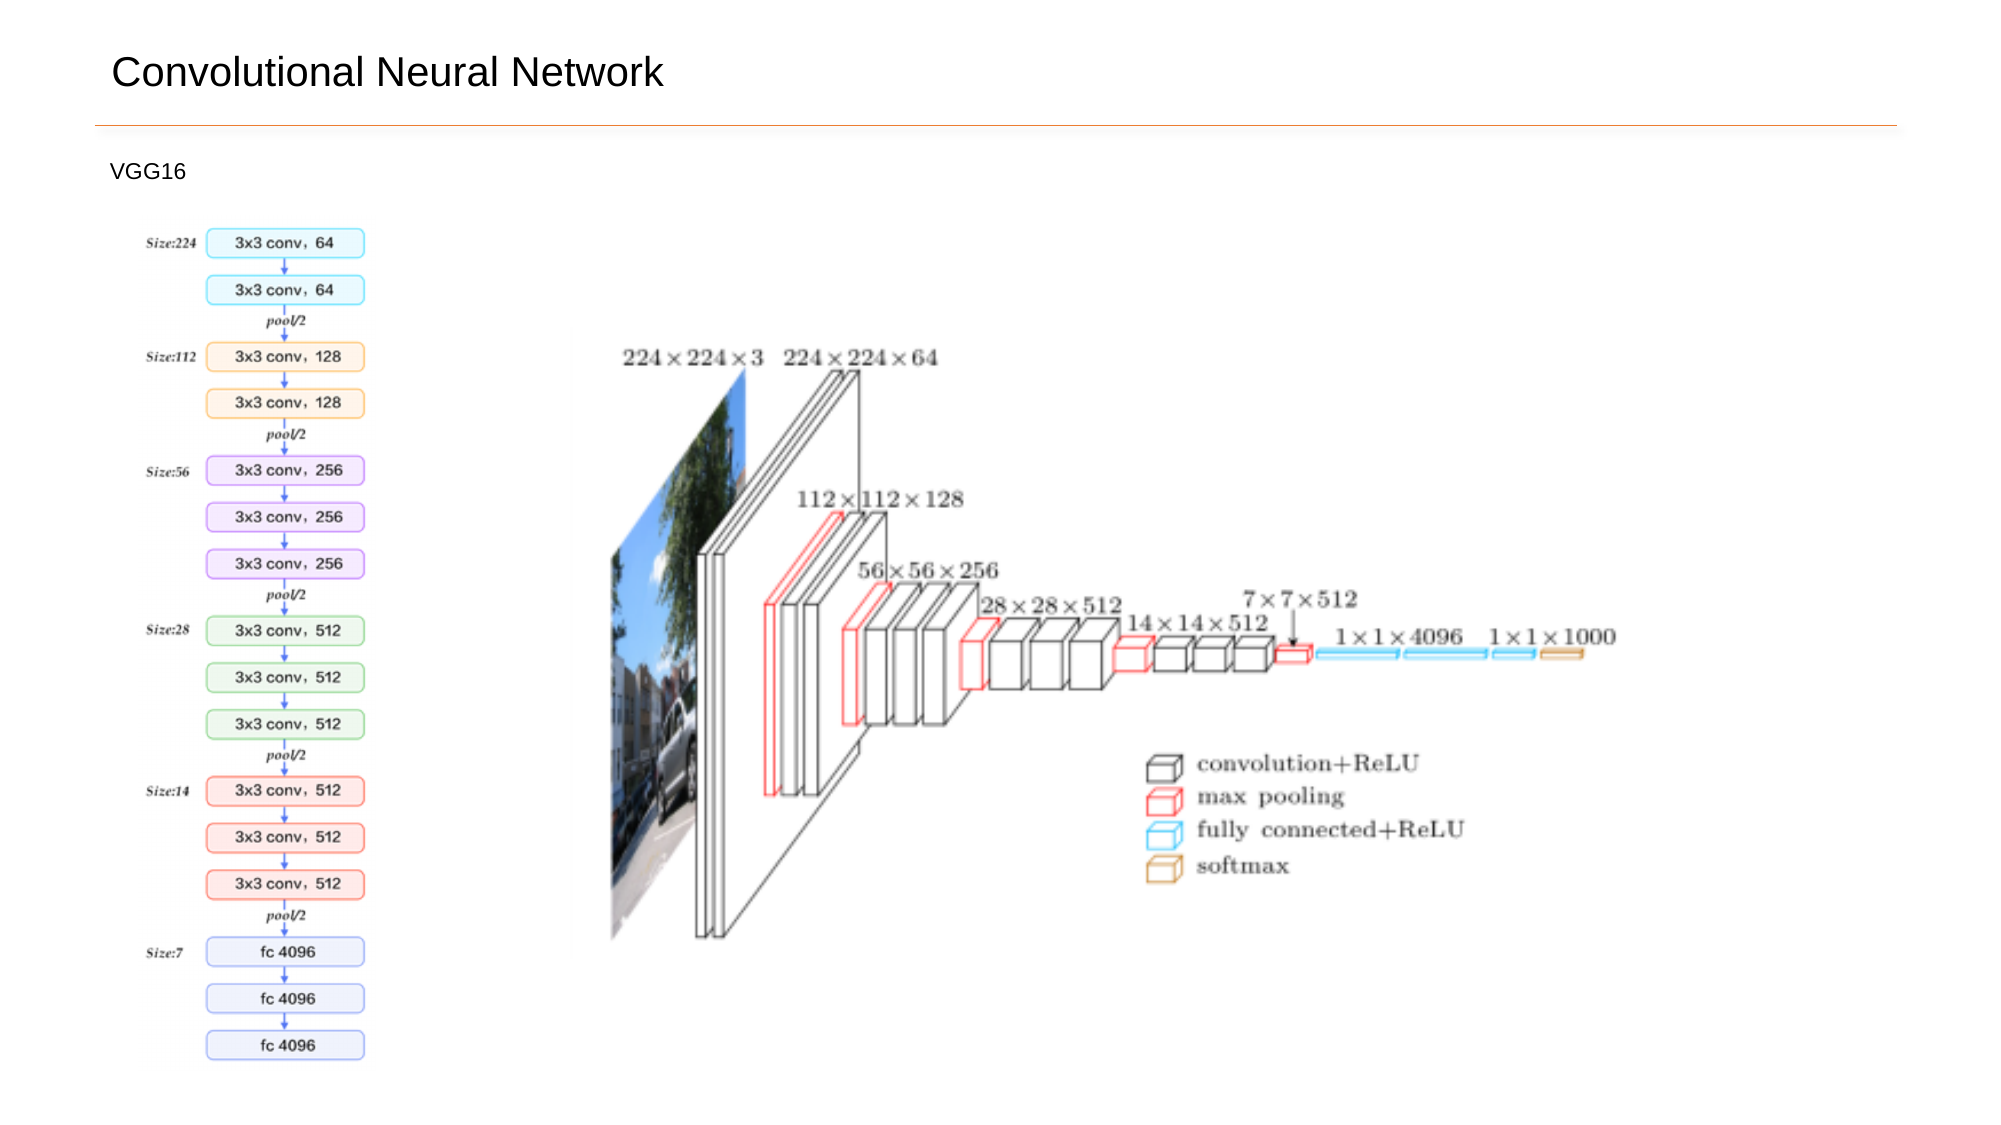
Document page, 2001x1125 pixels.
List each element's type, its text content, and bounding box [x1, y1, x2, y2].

picture [0, 216, 1646, 1070]
text_box Convolutional Neural Network [96, 36, 680, 102]
text_box VGG16 [94, 149, 202, 192]
